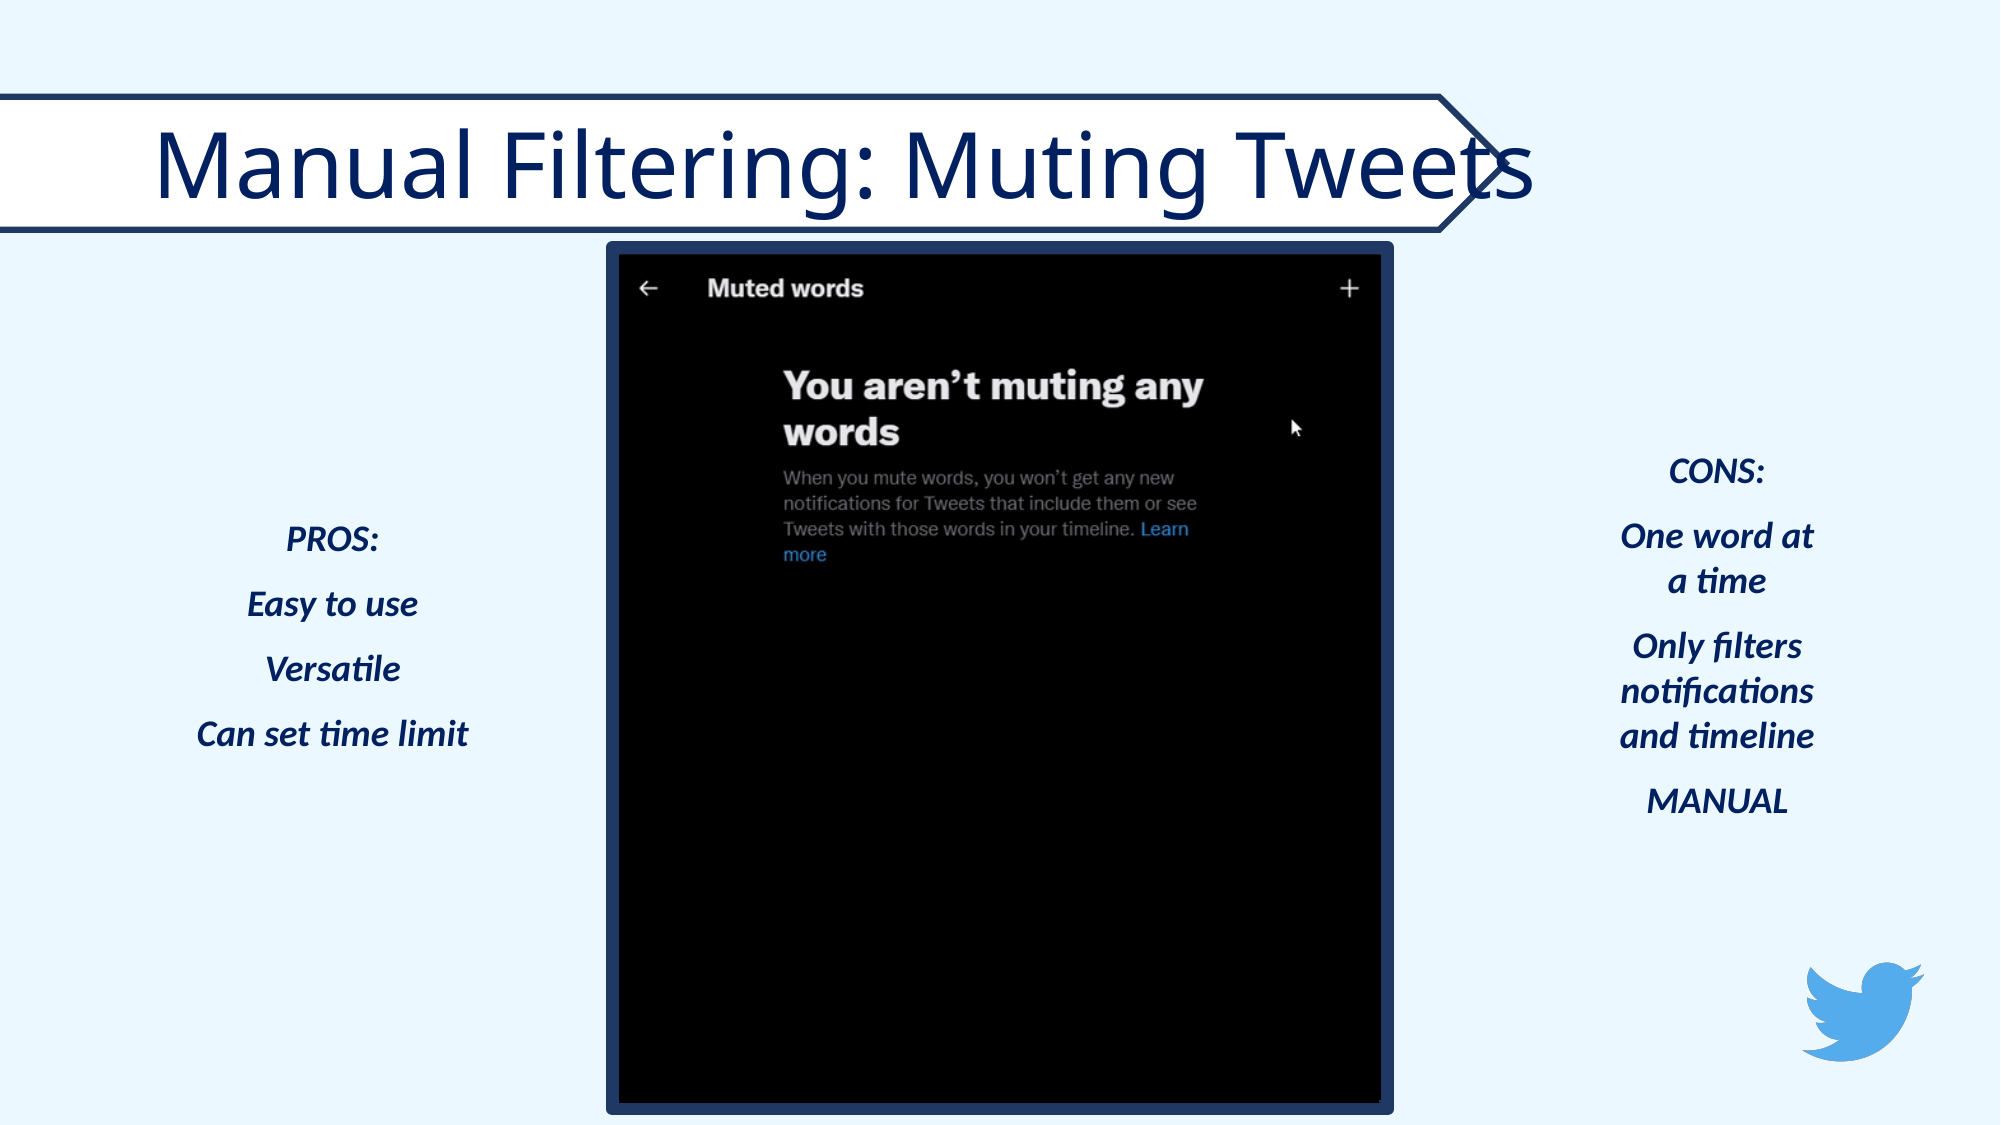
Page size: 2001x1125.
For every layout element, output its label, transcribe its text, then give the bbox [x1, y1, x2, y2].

text_box [0, 95, 137, 231]
text_box CONS: One word at a time Only filters notifications and timeline MANUAL [1601, 438, 1834, 829]
text_box PROS: Easy to use Versatile Can set time limit [166, 506, 500, 762]
title Manual Filtering: Muting Tweets [137, 59, 1863, 278]
picture [618, 253, 1382, 1103]
picture [1772, 923, 1953, 1103]
